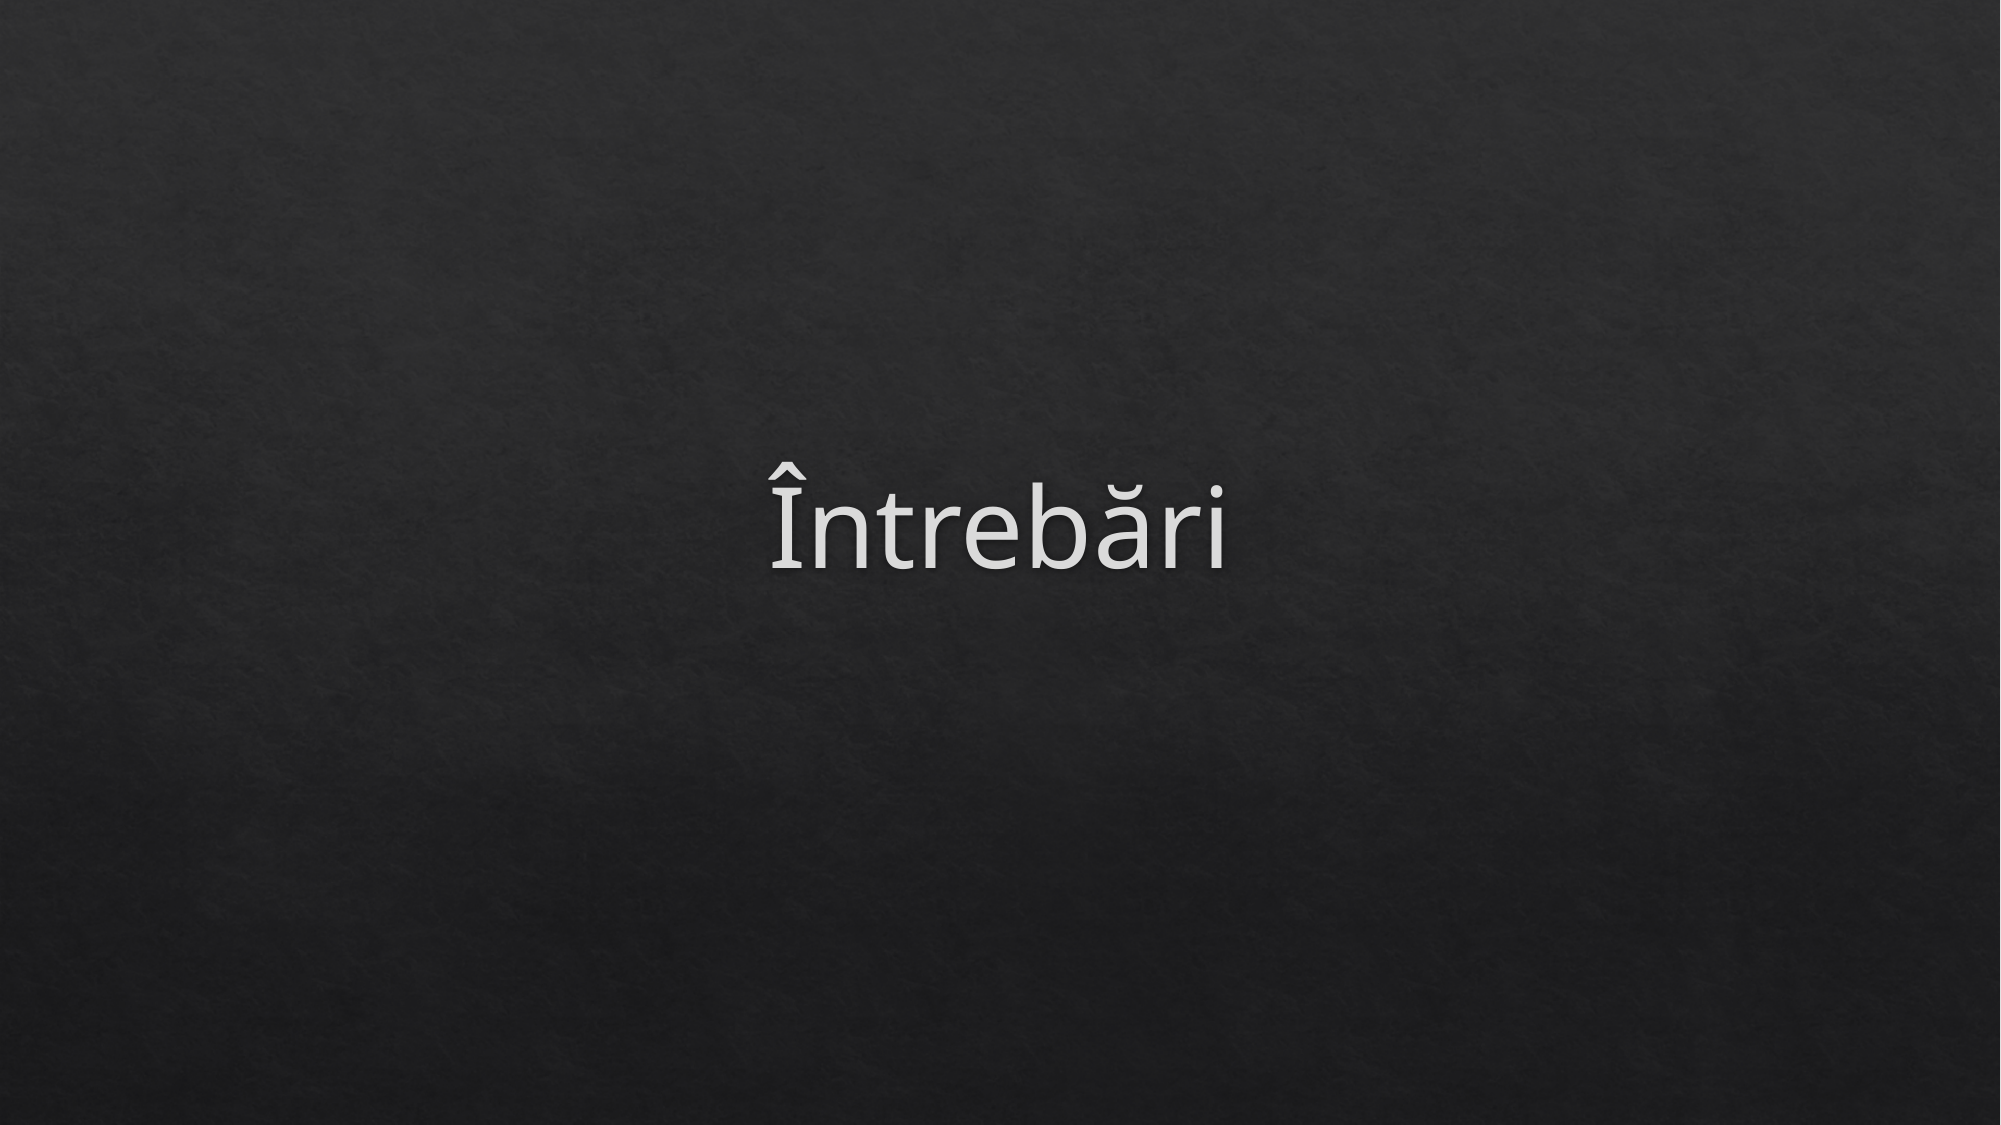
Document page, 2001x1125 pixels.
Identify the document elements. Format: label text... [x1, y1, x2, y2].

title Întrebări [150, 438, 1850, 609]
